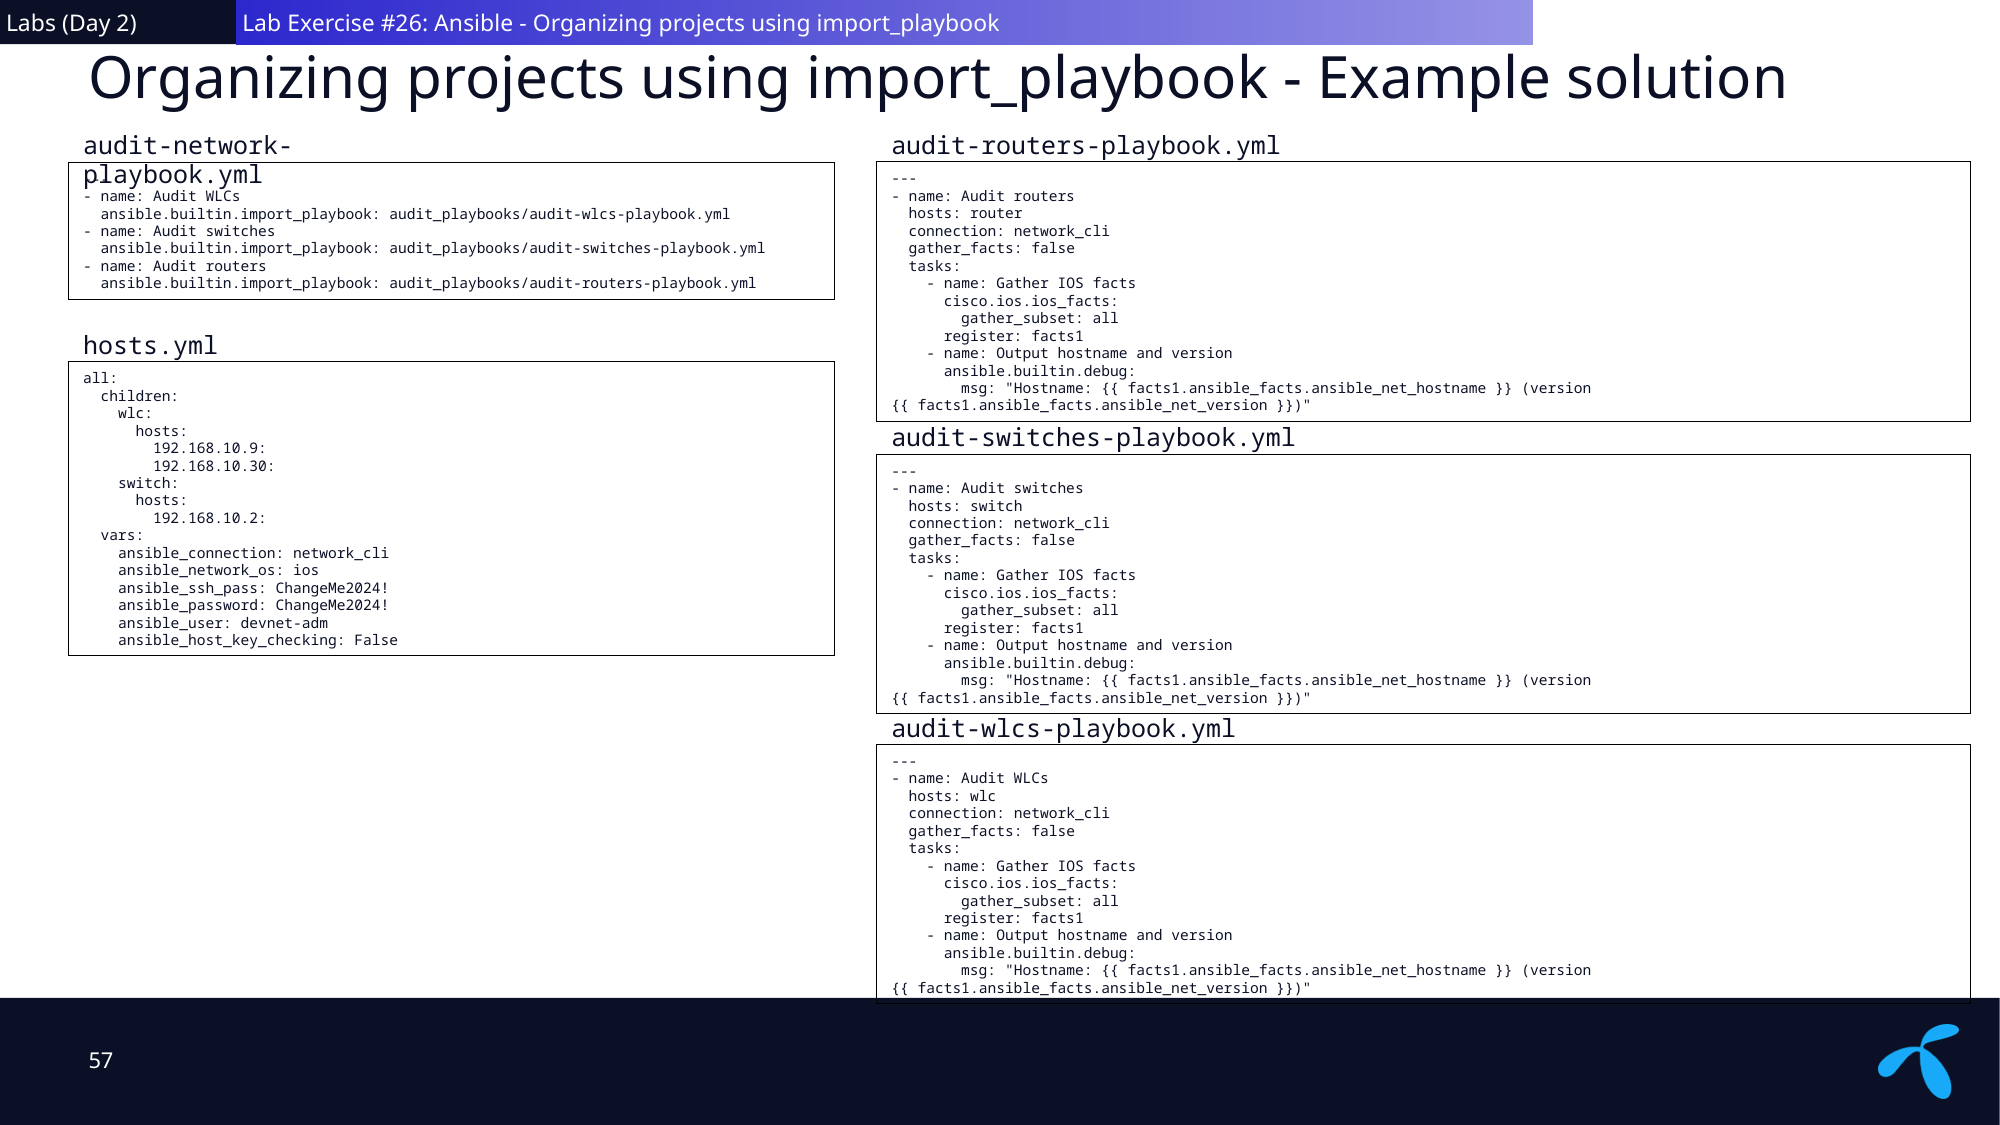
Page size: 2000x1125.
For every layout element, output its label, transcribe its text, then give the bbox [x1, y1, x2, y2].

text_box audit-network-playbook.yml [68, 121, 477, 197]
text_box audit-wlcs-playbook.yml [876, 704, 1364, 750]
text_box audit-switches-playbook.yml [876, 414, 1364, 460]
text_box audit-routers-playbook.yml [876, 122, 1364, 167]
footer Labs (Day 2) [0, 0, 236, 45]
text_box --- - name: Audit WLCs hosts: wlc connection: network_cli gather_facts: false tasks: - name: Gather IOS facts cisco.ios.ios_facts: gather_subset: all register: facts1 - name: Output hostname and version ansible.builtin.debug: msg: "Hostname: {{ facts1.ansible_facts.ansible_net_hostname }} (version {{ facts1.ansible_facts.ansible_net_version }})" [876, 744, 1971, 1004]
picture [1878, 1024, 1959, 1099]
title Organizing projects using import_playbook - Example solution [88, 35, 1956, 125]
text_box hosts.yml [68, 322, 556, 367]
text_box --- - name: Audit WLCs ansible.builtin.import_playbook: audit_playbooks/audit-wlcs-playbook.yml - name: Audit switches ansible.builtin.import_playbook: audit_playbooks/audit-switches-playbook.yml - name: Audit routers ansible.builtin.import_playbook: audit_playbooks/audit-routers-playbook.yml [68, 162, 835, 300]
text_box --- - name: Audit routers hosts: router connection: network_cli gather_facts: false tasks: - name: Gather IOS facts cisco.ios.ios_facts: gather_subset: all register: facts1 - name: Output hostname and version ansible.builtin.debug: msg: "Hostname: {{ facts1.ansible_facts.ansible_net_hostname }} (version {{ facts1.ansible_facts.ansible_net_version }})" [876, 161, 1971, 422]
slide_number 57 [88, 1024, 237, 1099]
text_box Lab Exercise #26: Ansible - Organizing projects using import_playbook [236, 0, 1533, 45]
text_box all: children: wlc: hosts: 192.168.10.9: 192.168.10.30: switch: hosts: 192.168.10.2: vars: ansible_connection: network_cli ansible_network_os: ios ansible_ssh_pass: ChangeMe2024! ansible_password: ChangeMe2024! ansible_user: devnet-adm ansible_host_key_checking: False [68, 361, 835, 656]
text_box --- - name: Audit switches hosts: switch connection: network_cli gather_facts: false tasks: - name: Gather IOS facts cisco.ios.ios_facts: gather_subset: all register: facts1 - name: Output hostname and version ansible.builtin.debug: msg: "Hostname: {{ facts1.ansible_facts.ansible_net_hostname }} (version {{ facts1.ansible_facts.ansible_net_version }})" [876, 454, 1971, 714]
